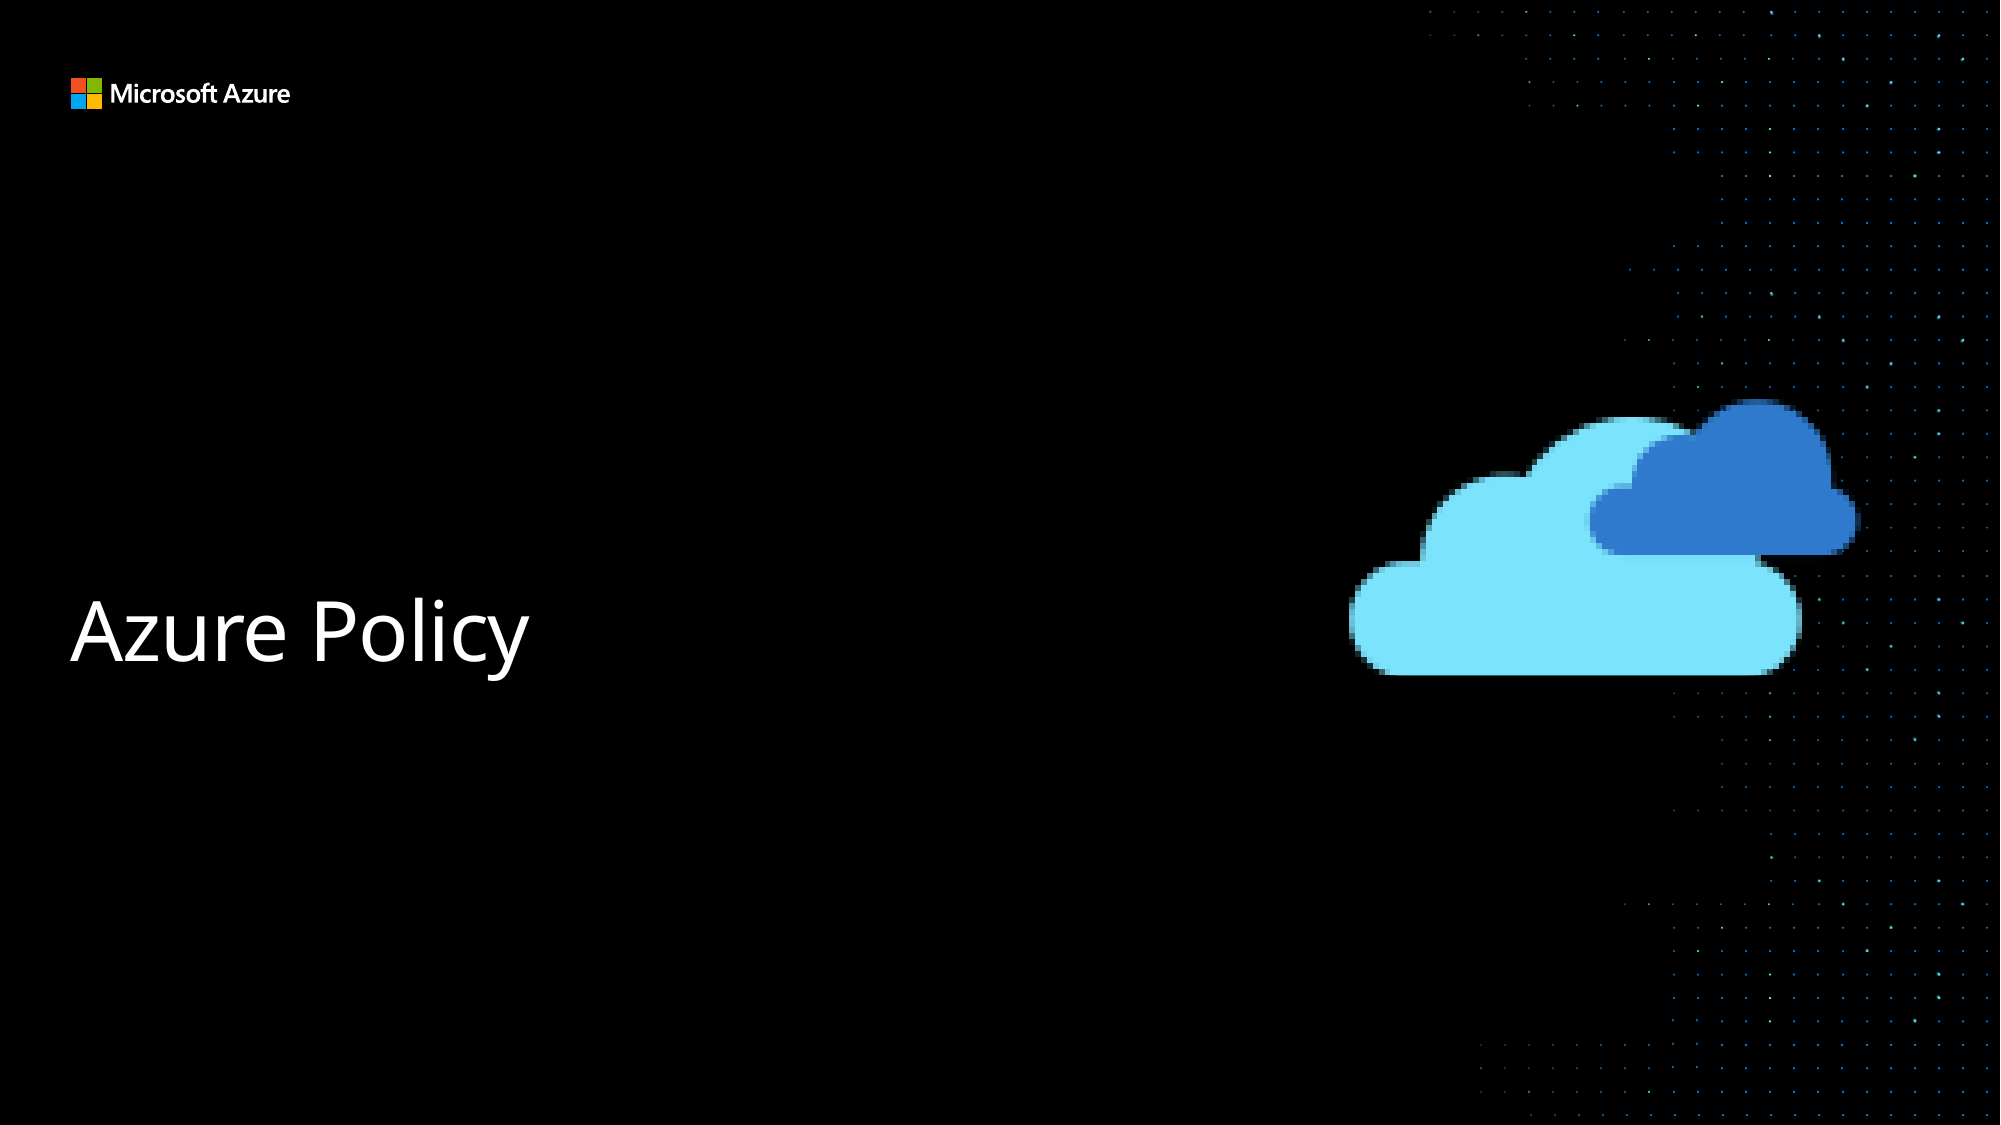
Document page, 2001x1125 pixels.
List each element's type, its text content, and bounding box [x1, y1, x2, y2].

title Azure Policy [70, 415, 1651, 710]
picture [1429, 8, 1988, 1117]
